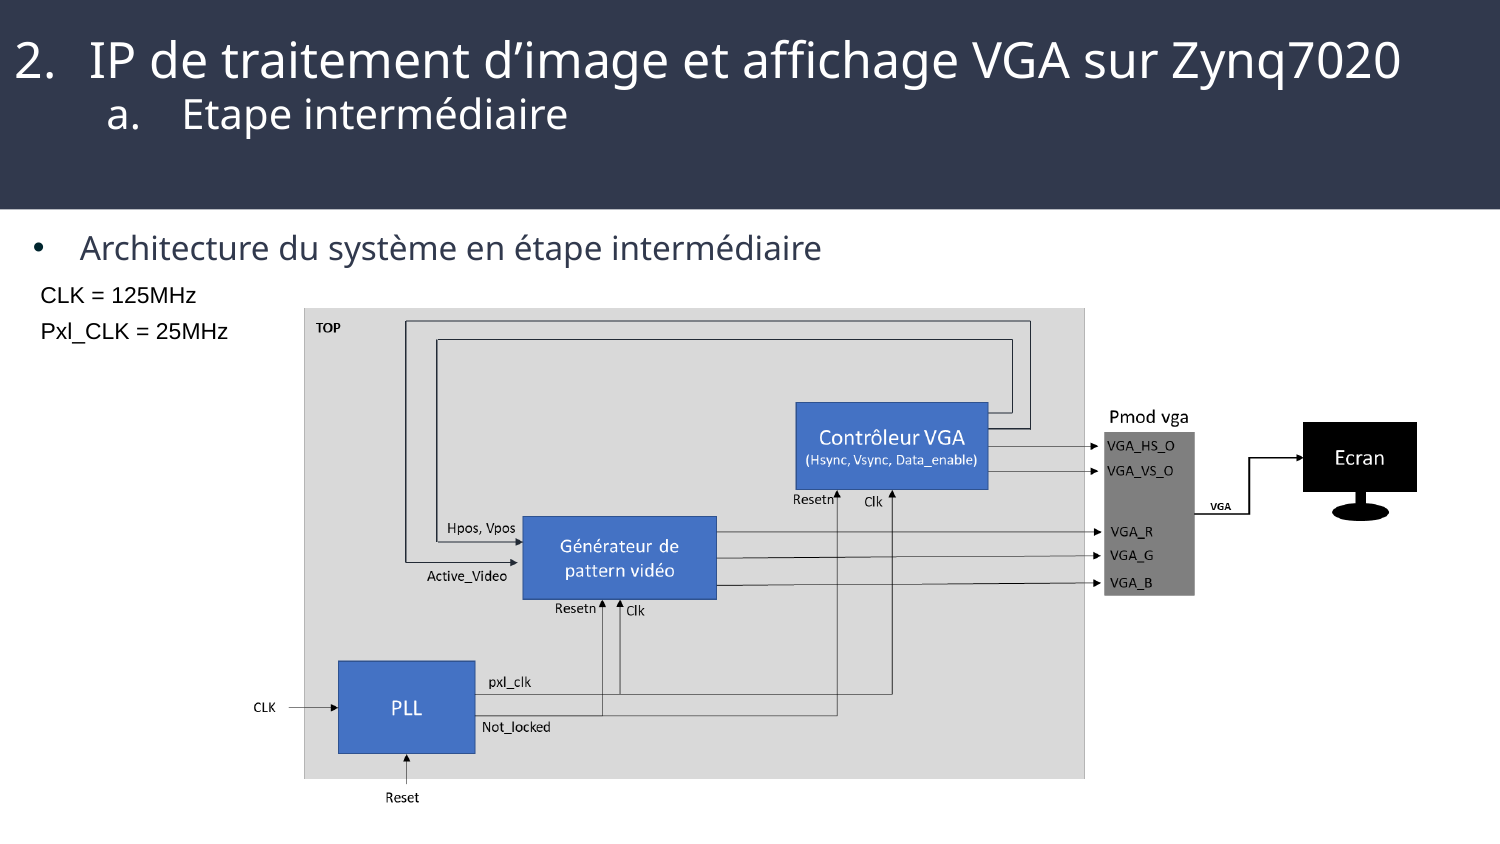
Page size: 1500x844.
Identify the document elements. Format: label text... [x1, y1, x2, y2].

picture [244, 308, 1417, 816]
text_box IP de traitement d’image et affichage VGA sur Zynq7020 Etape intermédiaire [0, 13, 1500, 197]
text_box CLK = 125MHz [25, 272, 212, 308]
text_box Pxl_CLK = 25MHz [25, 308, 244, 352]
title Architecture du système en étape intermédiaire [32, 212, 1133, 277]
